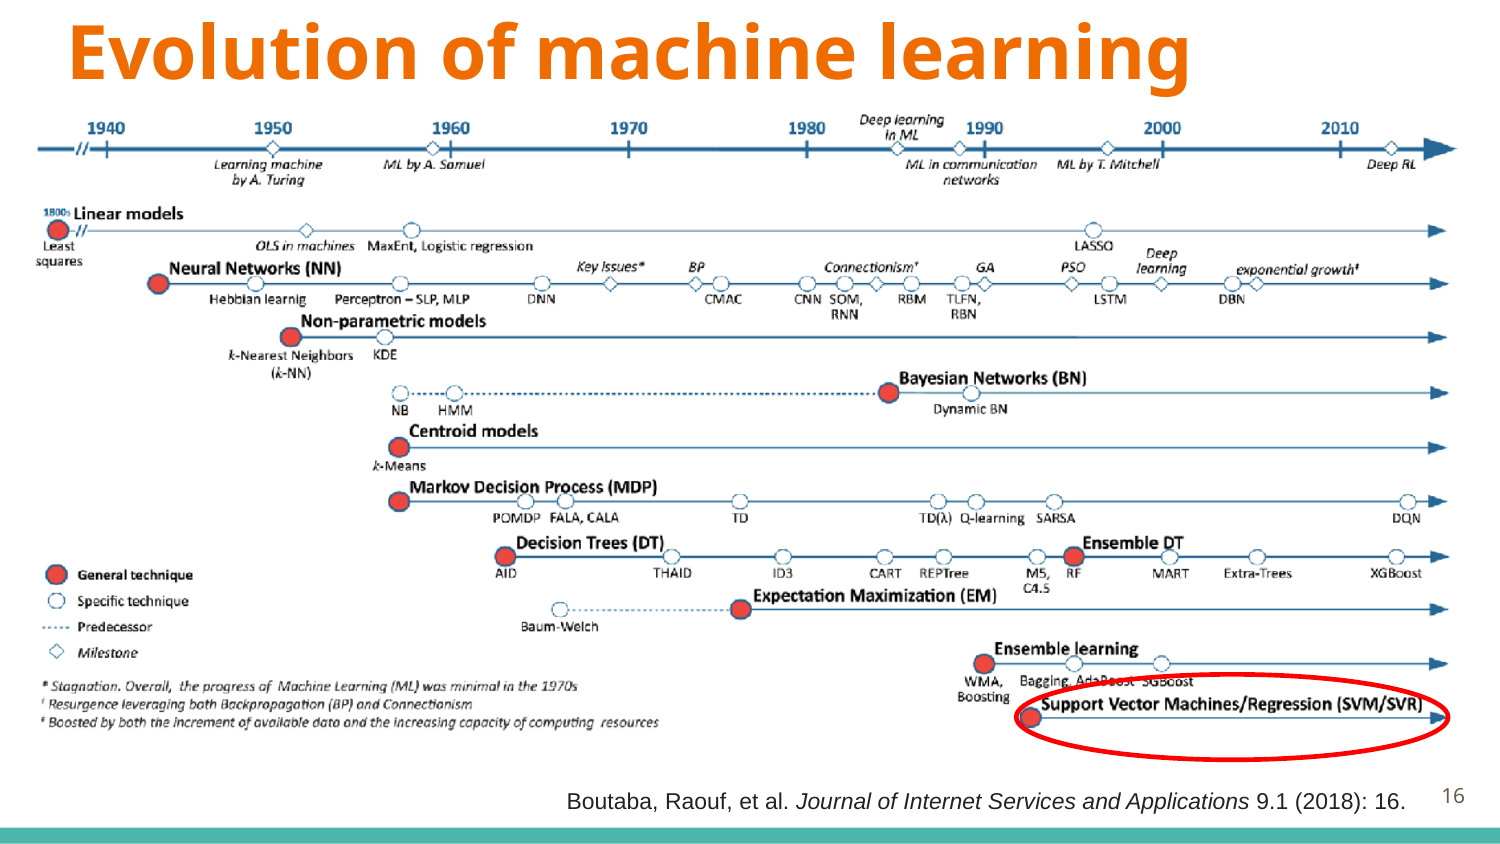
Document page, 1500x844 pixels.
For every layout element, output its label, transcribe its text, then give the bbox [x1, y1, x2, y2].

picture [18, 97, 1473, 738]
title Evolution of machine learning [51, 0, 1485, 126]
slide_number ‹#› [1389, 764, 1480, 830]
text_box Boutaba, Raouf, et al. Journal of Internet Services and Applications 9.1 (2018): 16. [551, 771, 1464, 810]
text_box [1073, 746, 1391, 760]
